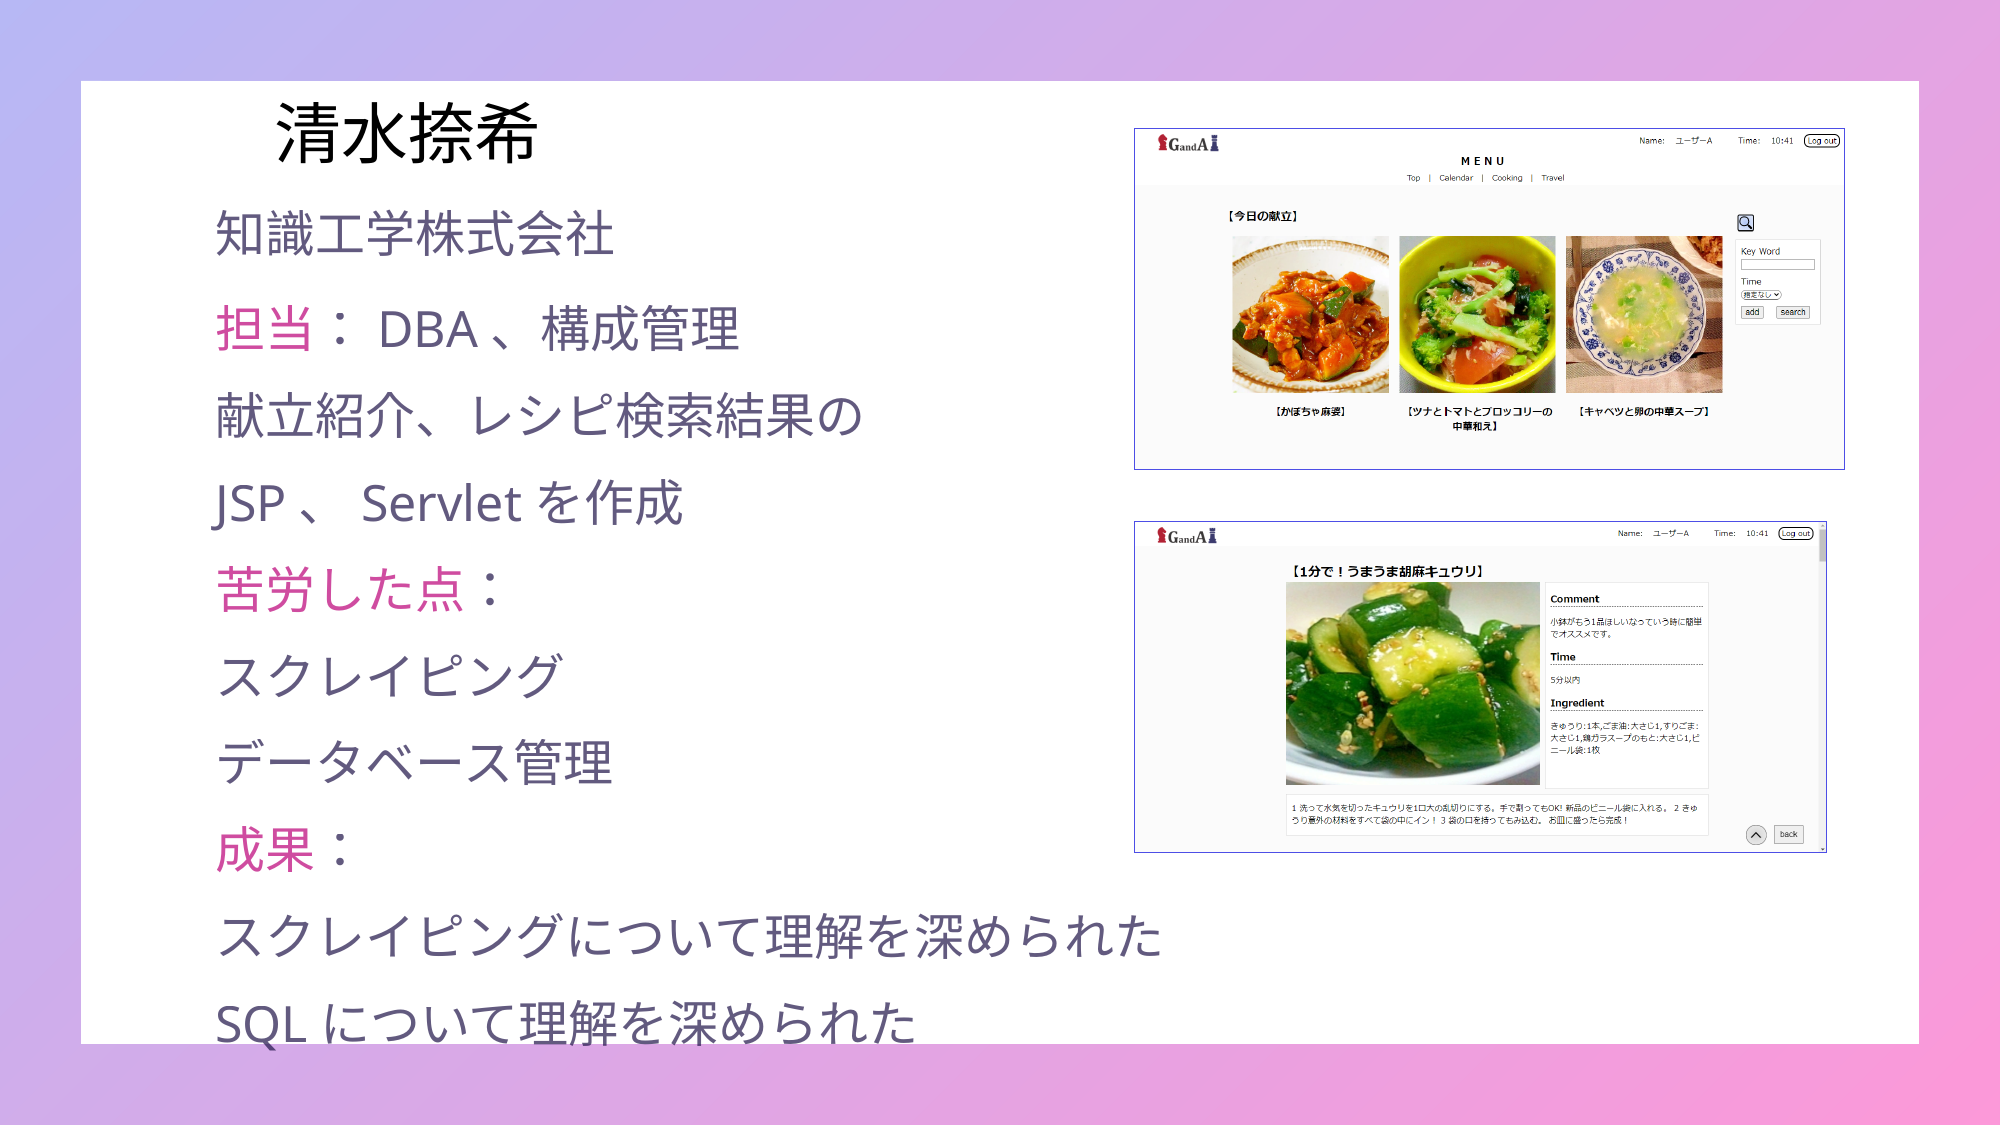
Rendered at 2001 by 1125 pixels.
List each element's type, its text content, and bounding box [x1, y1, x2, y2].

picture [1134, 128, 1845, 470]
text_box 知識工学株式会社 [163, 188, 689, 285]
picture [1134, 521, 1827, 853]
title 清水捺希 [259, 71, 593, 202]
text_box 担当：DBA、構成管理 献立紹介、レシピ検索結果の JSP、Servletを作成 苦労した点： スクレイピング データベース管理 成果： スクレイピングについて理解を深められた SQLについて理解を深められた [163, 284, 1968, 1090]
